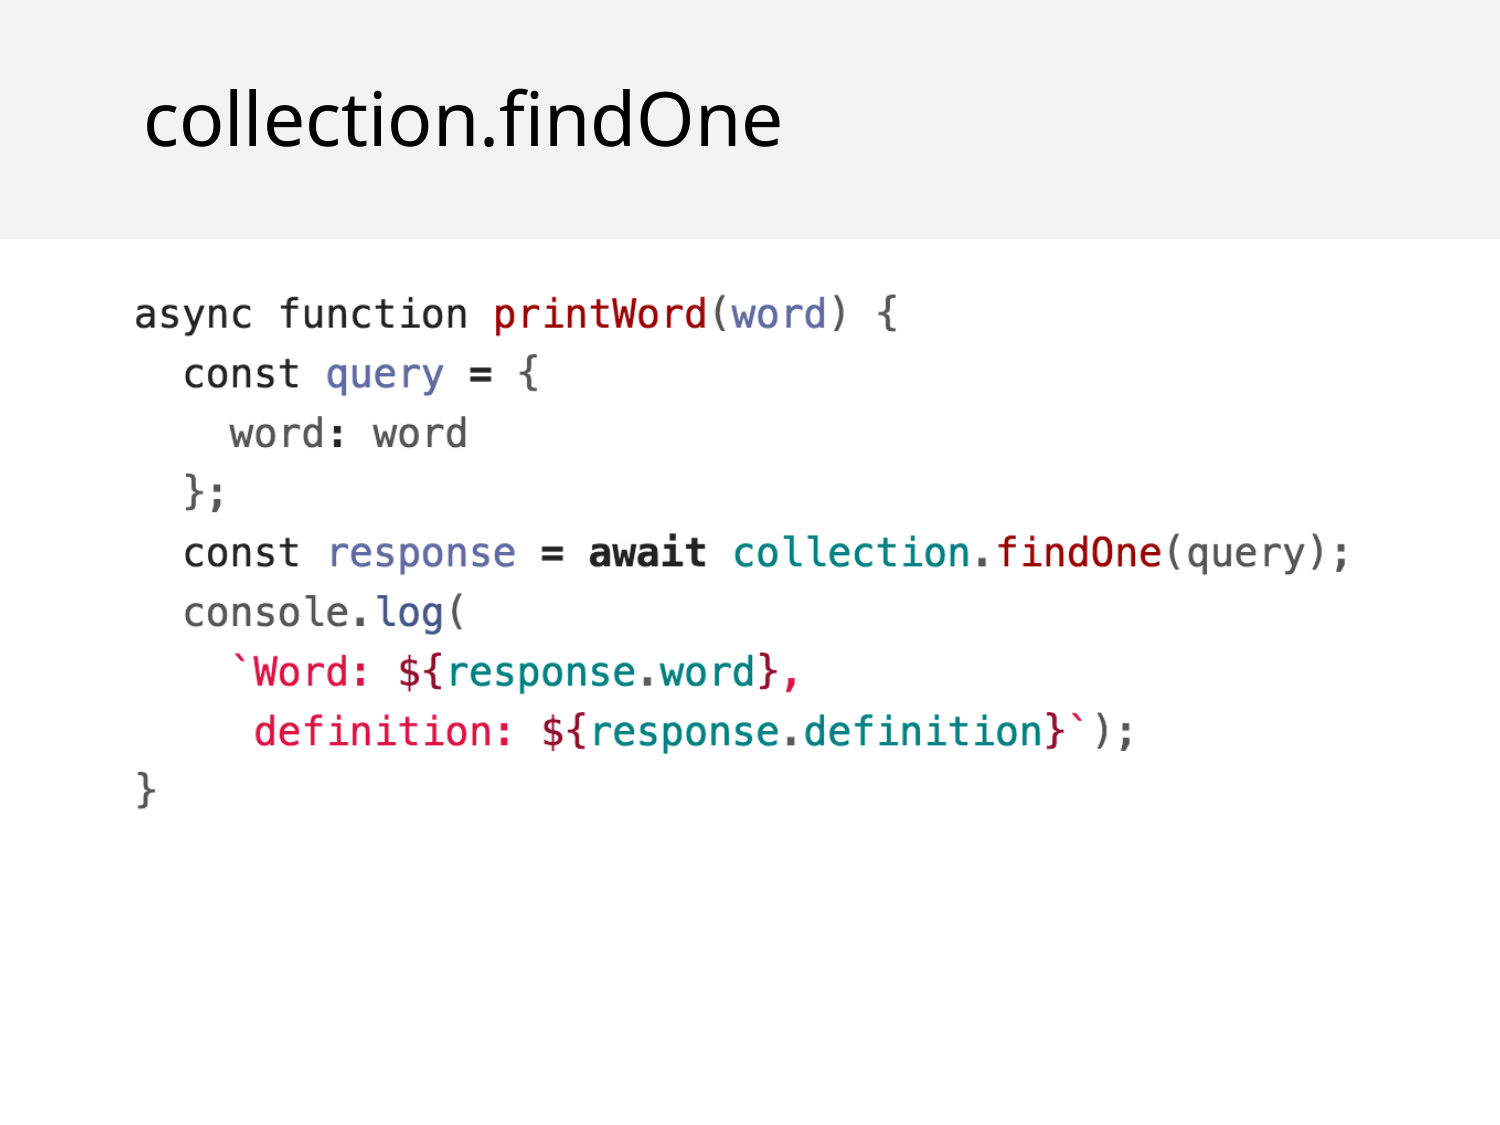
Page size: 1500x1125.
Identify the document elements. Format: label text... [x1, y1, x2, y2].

picture [122, 288, 1378, 837]
text_box collection.findOne [128, 56, 1372, 183]
